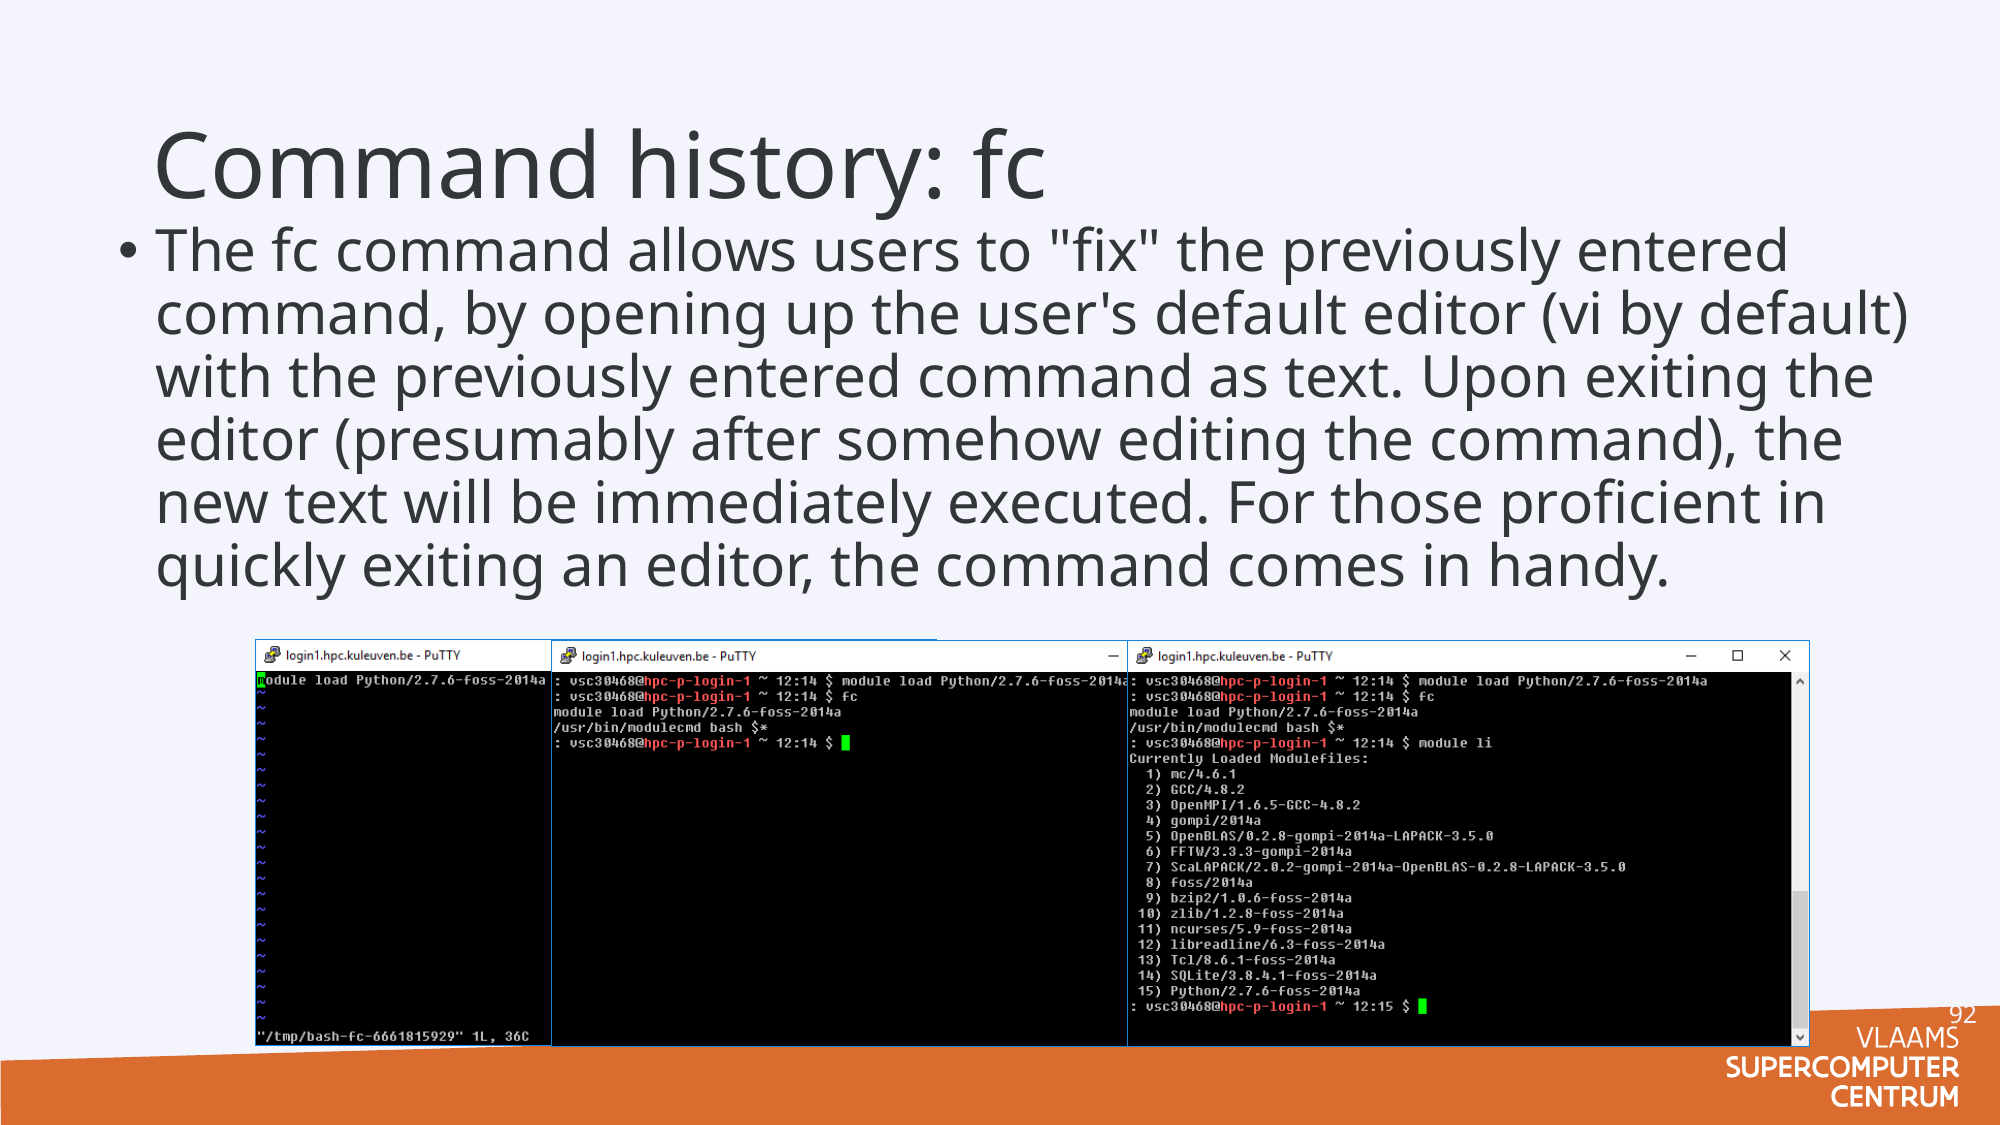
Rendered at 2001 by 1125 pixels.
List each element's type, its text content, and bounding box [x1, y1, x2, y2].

title Command history: fc [137, 59, 1863, 221]
slide_number 92 [1810, 992, 1993, 1040]
picture [255, 639, 1960, 1117]
list The fc command allows users to "fix" the previously entered command, by opening up the user's default editor (vi by default) with the previously entered command as text. Upon exiting the editor (presumably after somehow editing the command), the new text will be immediately executed. For those proficient in quickly exiting an editor, the command comes in handy. [118, 221, 1941, 948]
